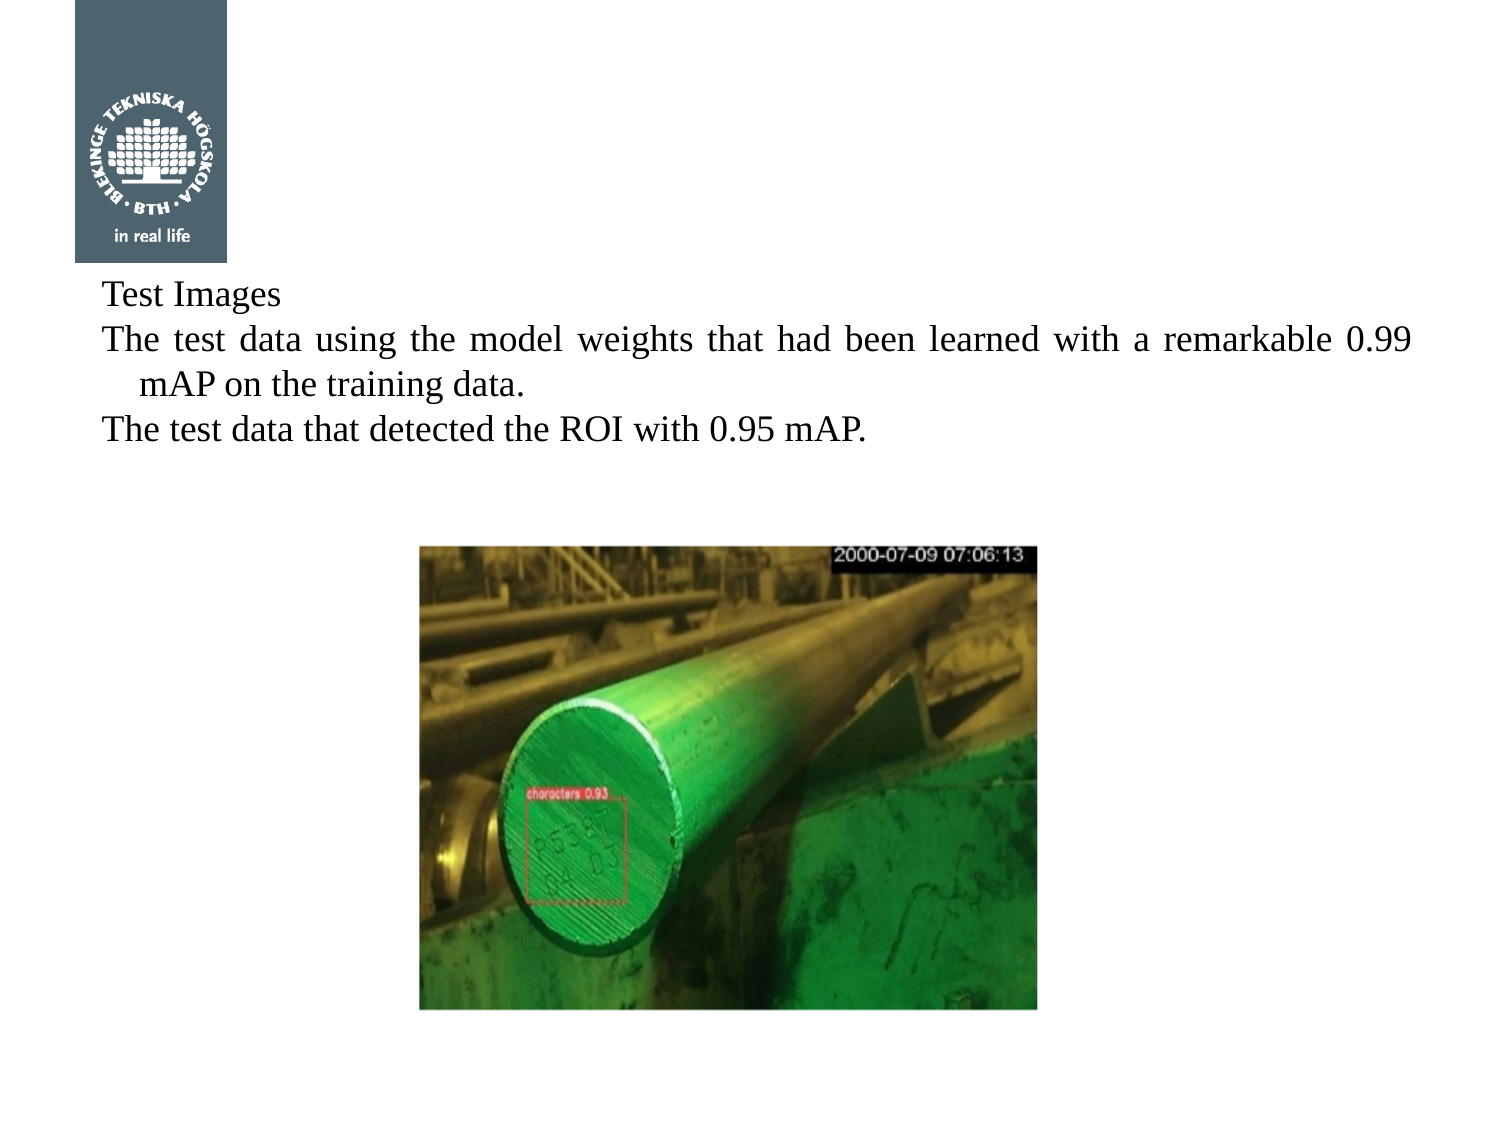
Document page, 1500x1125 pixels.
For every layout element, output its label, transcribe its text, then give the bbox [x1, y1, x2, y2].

picture [75, 0, 227, 263]
subtitle Test Images The test data using the model weights that had been learned with a remarkable 0.99 mAP on the training data. The test data that detected the ROI with 0.95 mAP. [64, 268, 1415, 450]
picture [411, 539, 1046, 1019]
